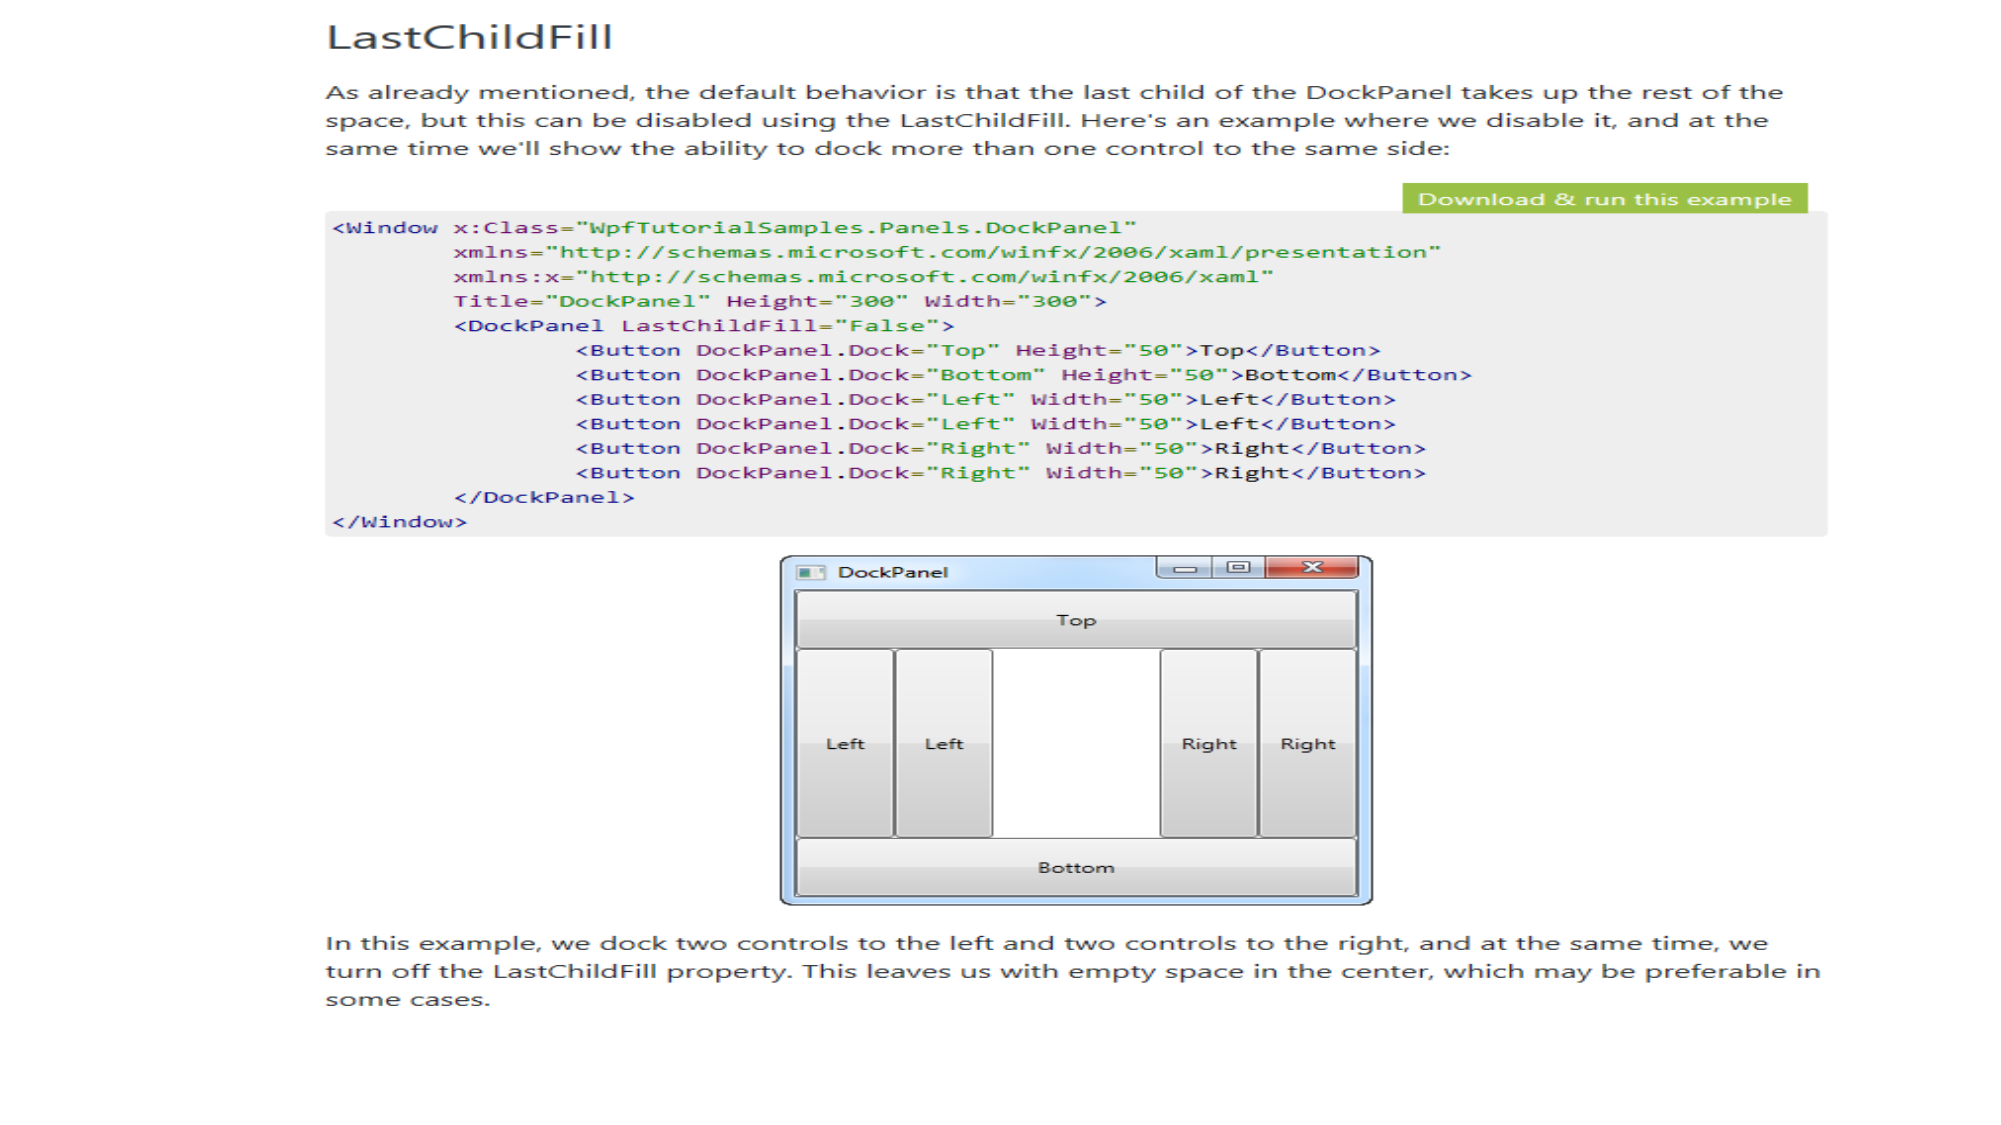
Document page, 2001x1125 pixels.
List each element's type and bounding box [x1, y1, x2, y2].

list [298, 22, 1851, 1020]
